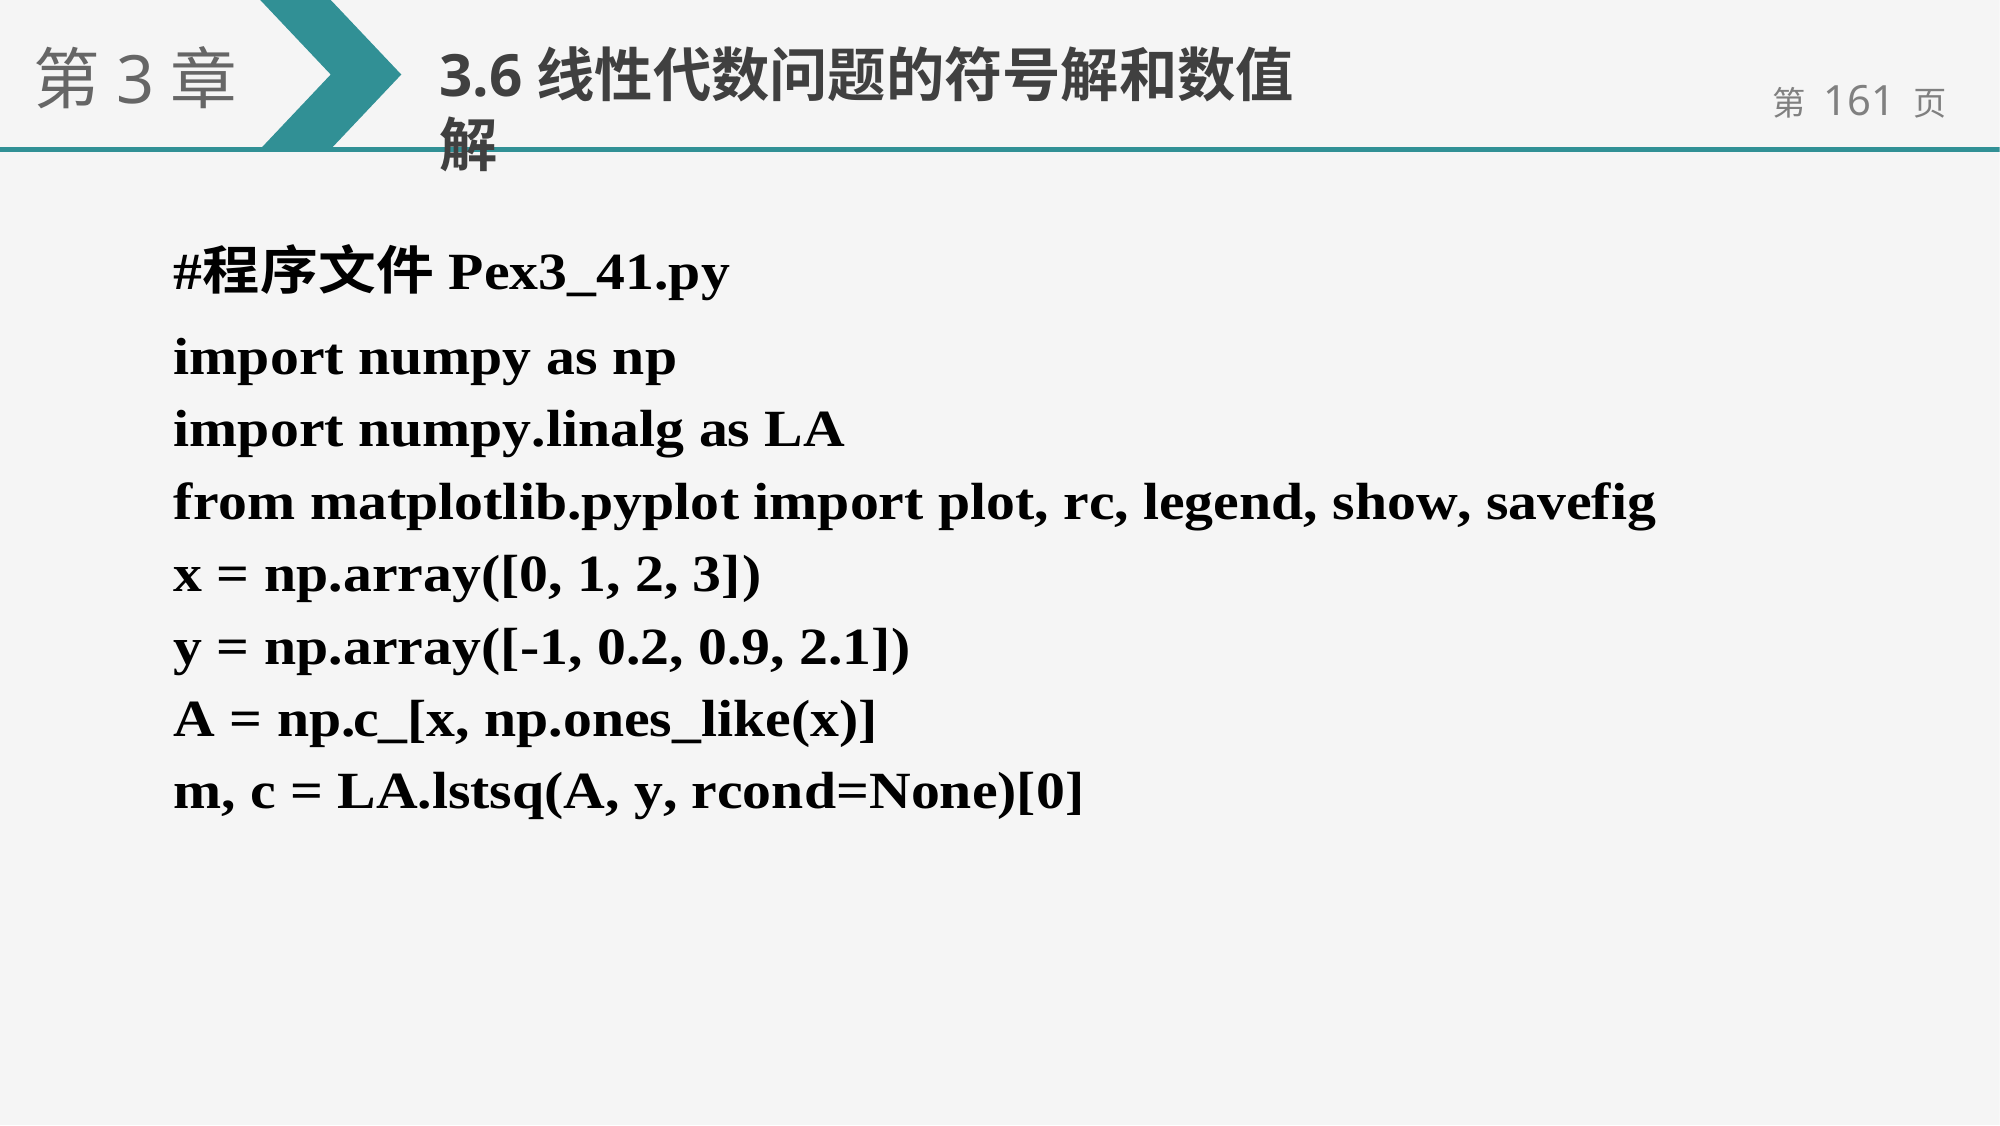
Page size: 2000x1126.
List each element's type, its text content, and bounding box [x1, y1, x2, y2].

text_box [57, 217, 1937, 861]
text_box 3.6线性代数问题的符号解和数值解 [424, 161, 1366, 186]
text_box 3.6线性代数问题的符号解和数值解 [424, 31, 1366, 148]
text_box 第3章 [19, 29, 253, 125]
text_box [258, 0, 403, 148]
